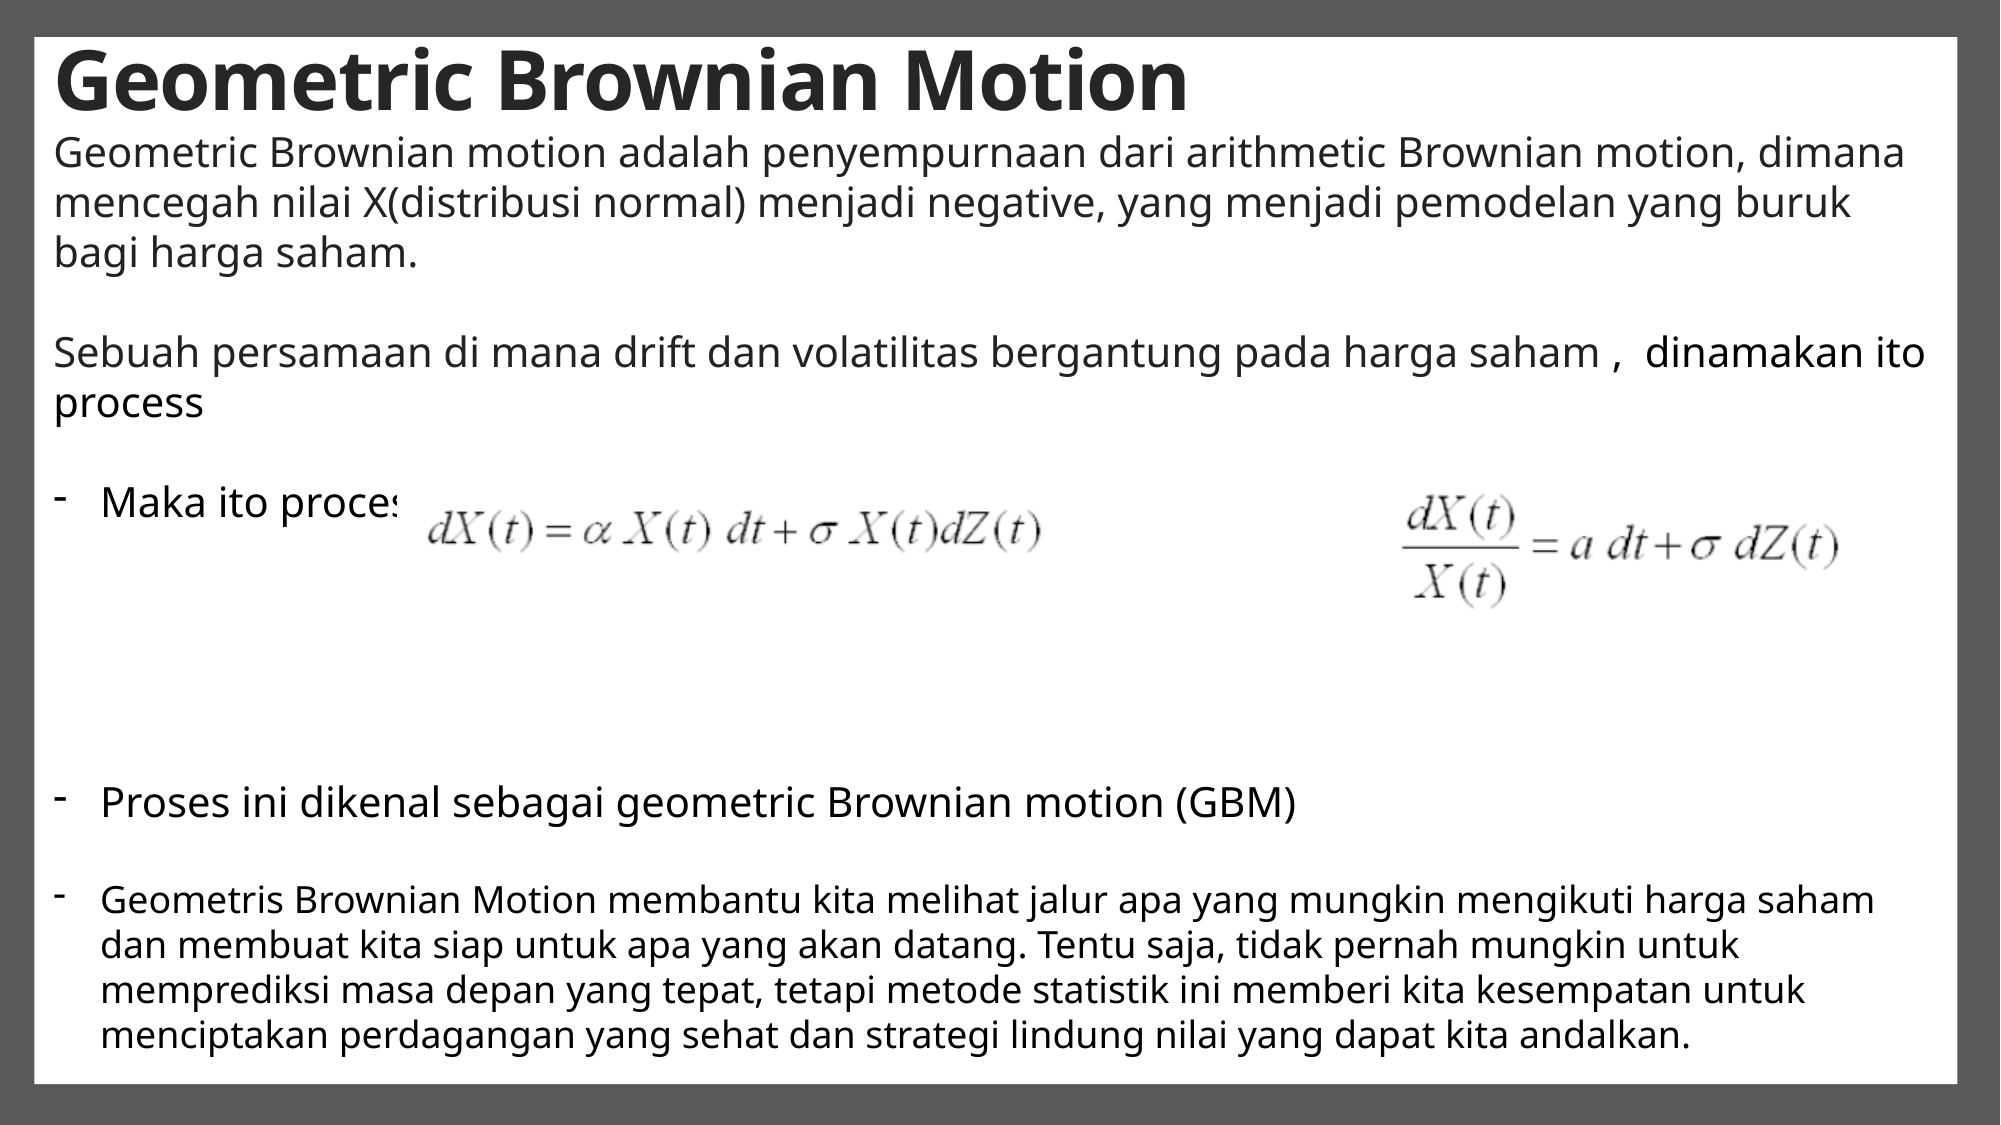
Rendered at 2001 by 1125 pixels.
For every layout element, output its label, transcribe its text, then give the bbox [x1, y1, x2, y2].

picture [1372, 464, 1897, 612]
text_box Geometric Brownian motion adalah penyempurnaan dari arithmetic Brownian motion, dimana mencegah nilai X(distribusi normal) menjadi negative, yang menjadi pemodelan yang buruk bagi harga saham. Sebuah persamaan di mana drift dan volatilitas bergantung pada harga saham , dinamakan ito process Maka ito process dapat ditulis dengan persamaan Proses ini dikenal sebagai geometric Brownian motion (GBM) Geometris Brownian Motion membantu kita melihat jalur apa yang mungkin mengikuti harga saham dan membuat kita siap untuk apa yang akan datang. Tentu saja, tidak pernah mungkin untuk memprediksi masa depan yang tepat, tetapi metode statistik ini memberi kita kesempatan untuk menciptakan perdagangan yang sehat dan strategi lindung nilai yang dapat kita andalkan. [38, 118, 1962, 1125]
text_box [1645, 37, 1958, 118]
text_box [34, 37, 38, 1085]
text_box [0, 0, 2000, 1125]
title Geometric Brownian Motion [38, 20, 1645, 118]
picture [397, 485, 1074, 561]
